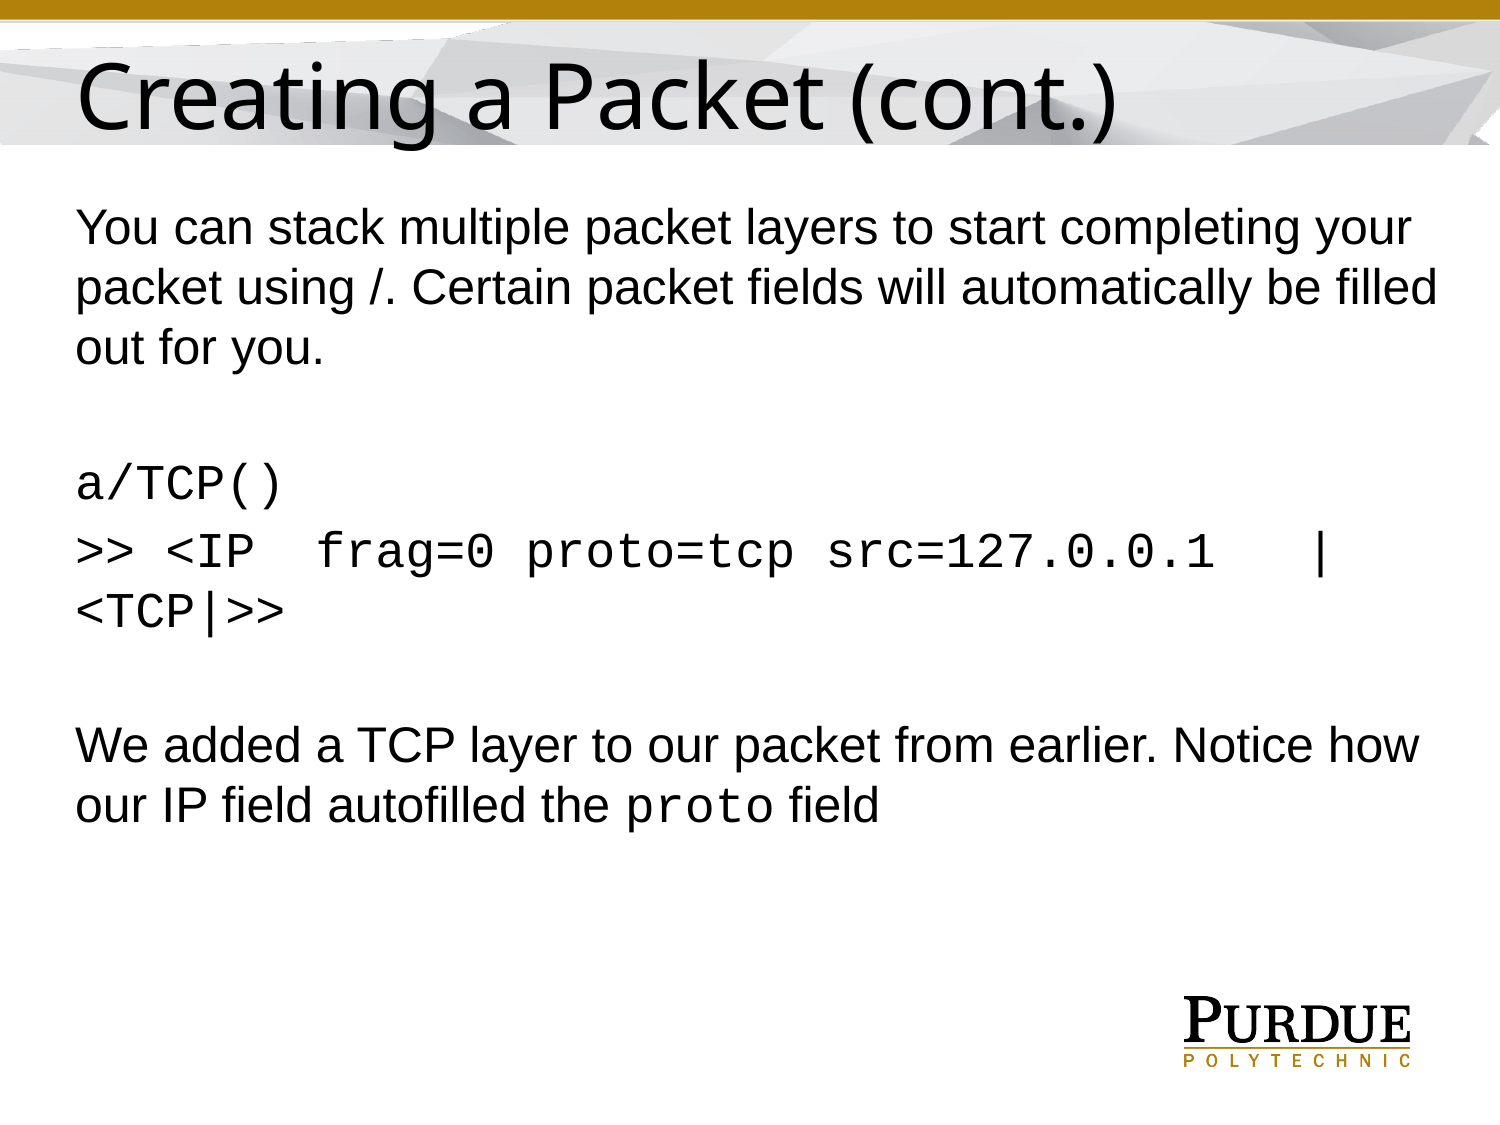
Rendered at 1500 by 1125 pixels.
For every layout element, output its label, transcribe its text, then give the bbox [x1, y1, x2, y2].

picture [0, 22, 1500, 145]
picture [1184, 996, 1410, 1067]
list Creating a Packet (cont.) [60, 30, 1427, 145]
list You can stack multiple packet layers to start completing your packet using /. Certain packet fields will automatically be filled out for you. a/TCP() >> <IP frag=0 proto=tcp src=127.0.0.1 |<TCP|>> We added a TCP layer to our packet from earlier. Notice how our IP field autofilled the proto field [60, 187, 1485, 996]
